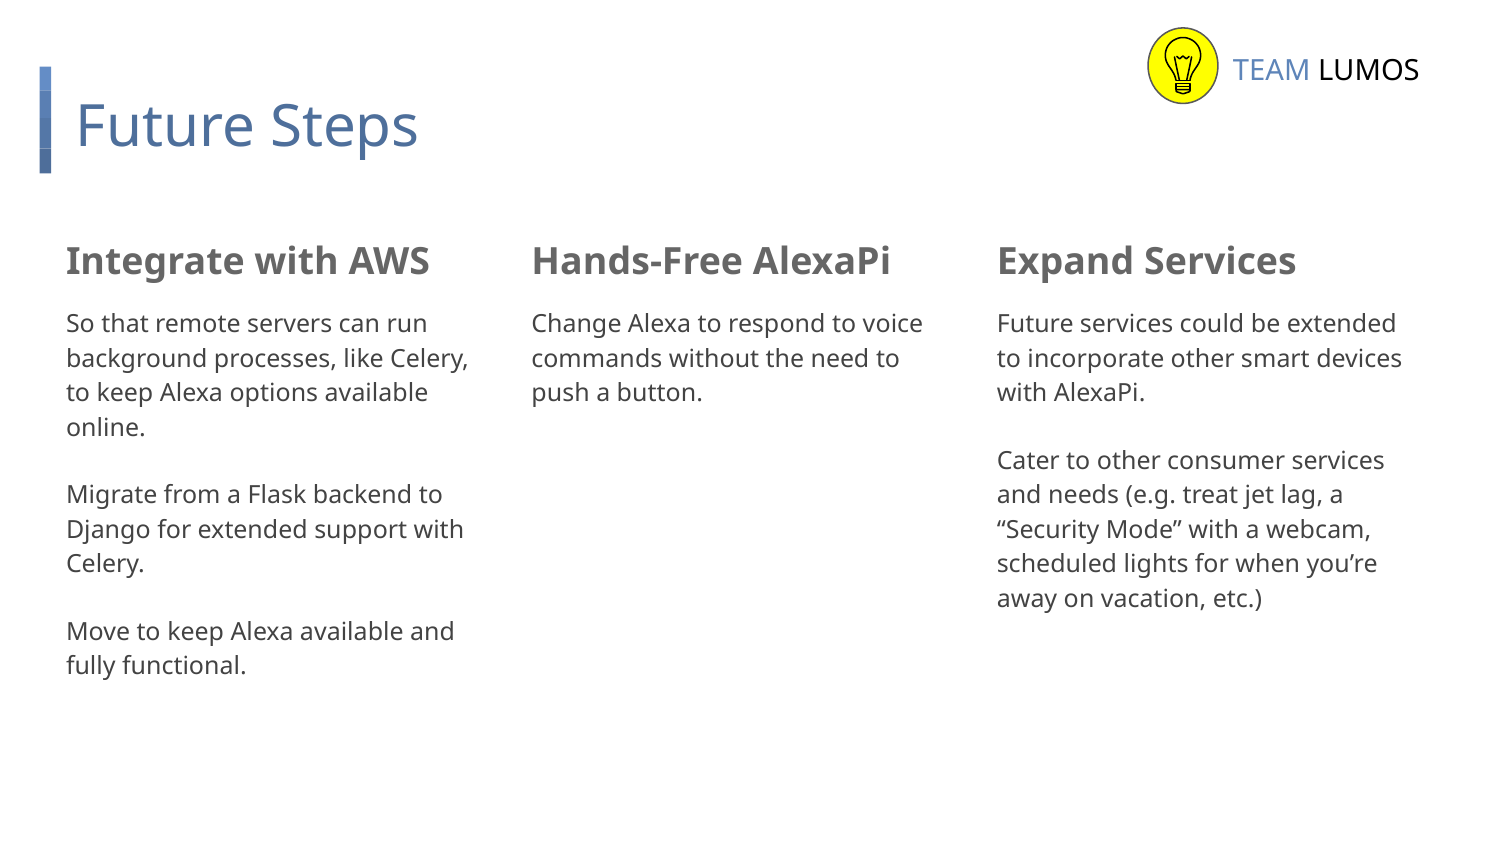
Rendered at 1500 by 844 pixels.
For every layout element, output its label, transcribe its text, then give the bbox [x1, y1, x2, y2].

text_box TEAM LUMOS [1217, 36, 1481, 104]
text_box Future services could be extended to incorporate other smart devices with AlexaPi. Cater to other consumer services and needs (e.g. treat jet lag, a “Security Mode” with a webcam, scheduled lights for when you’re away on vacation, etc.) [981, 288, 1428, 764]
text_box Hands-Free AlexaPi [516, 215, 963, 283]
text_box Change Alexa to respond to voice commands without the need to push a button. [516, 288, 963, 764]
title Future Steps [60, 72, 1449, 167]
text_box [1165, 37, 1201, 94]
text_box Integrate with AWS [51, 215, 497, 283]
text_box So that remote servers can run background processes, like Celery, to keep Alexa options available online. Migrate from a Flask backend to Django for extended support with Celery. Move to keep Alexa available and fully functional. [51, 288, 497, 764]
text_box Expand Services [981, 215, 1428, 283]
text_box [1148, 27, 1218, 95]
